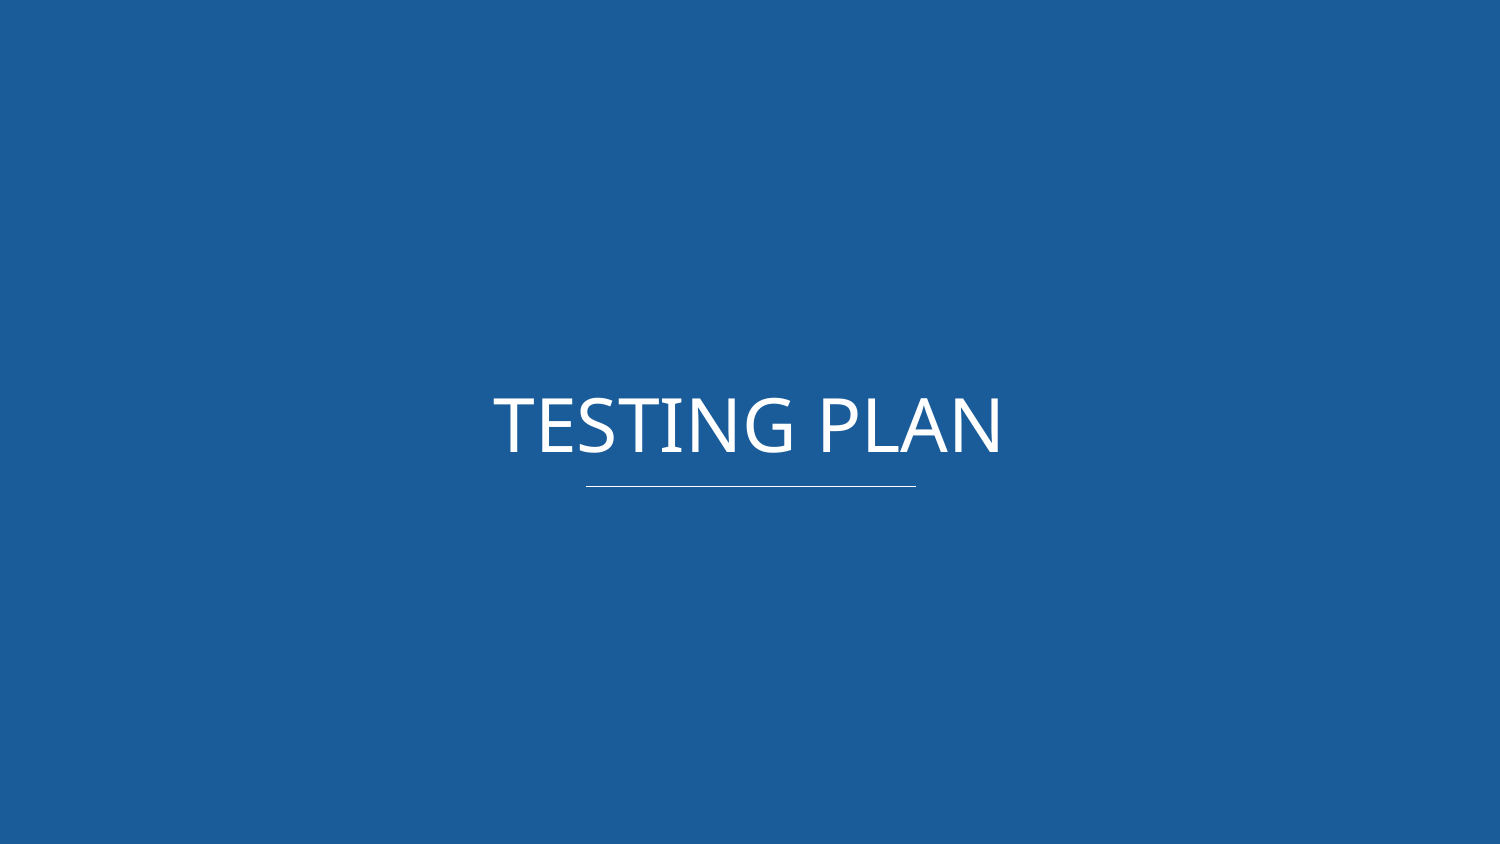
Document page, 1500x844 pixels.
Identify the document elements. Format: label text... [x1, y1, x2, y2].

title TESTING PLAN [51, 72, 1449, 773]
